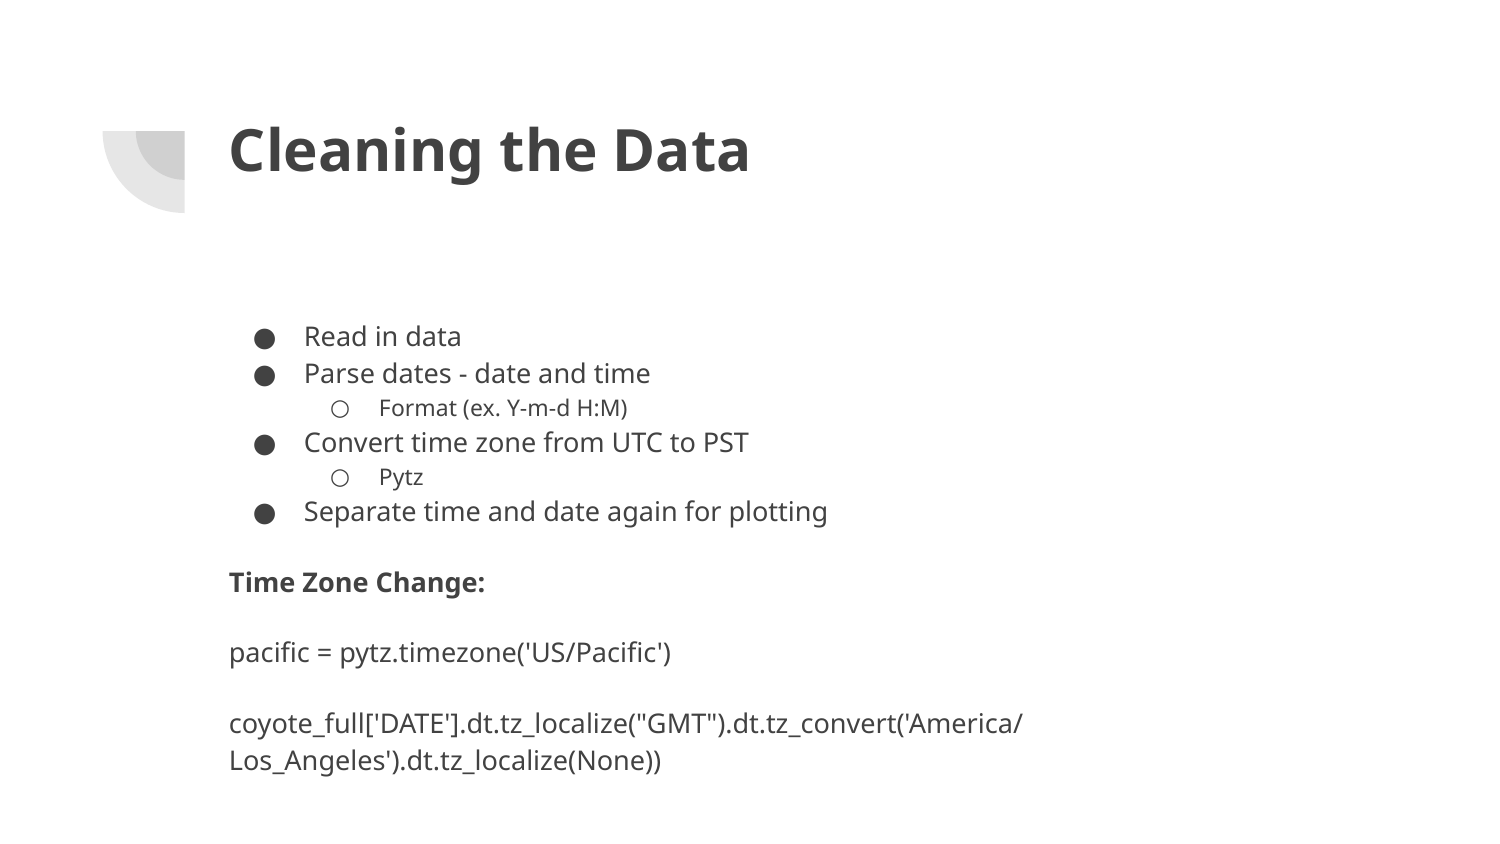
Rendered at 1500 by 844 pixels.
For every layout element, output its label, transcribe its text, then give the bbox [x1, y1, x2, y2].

list Read in data Parse dates - date and time Format (ex. Y-m-d H:M) Convert time zone from UTC to PST Pytz Separate time and date again for plotting Time Zone Change: pacific = pytz.timezone('US/Pacific') coyote_full['DATE'].dt.tz_localize("GMT").dt.tz_convert('America/Los_Angeles').dt.tz_localize(None)) [213, 299, 1448, 717]
title Cleaning the Data [213, 98, 1368, 263]
